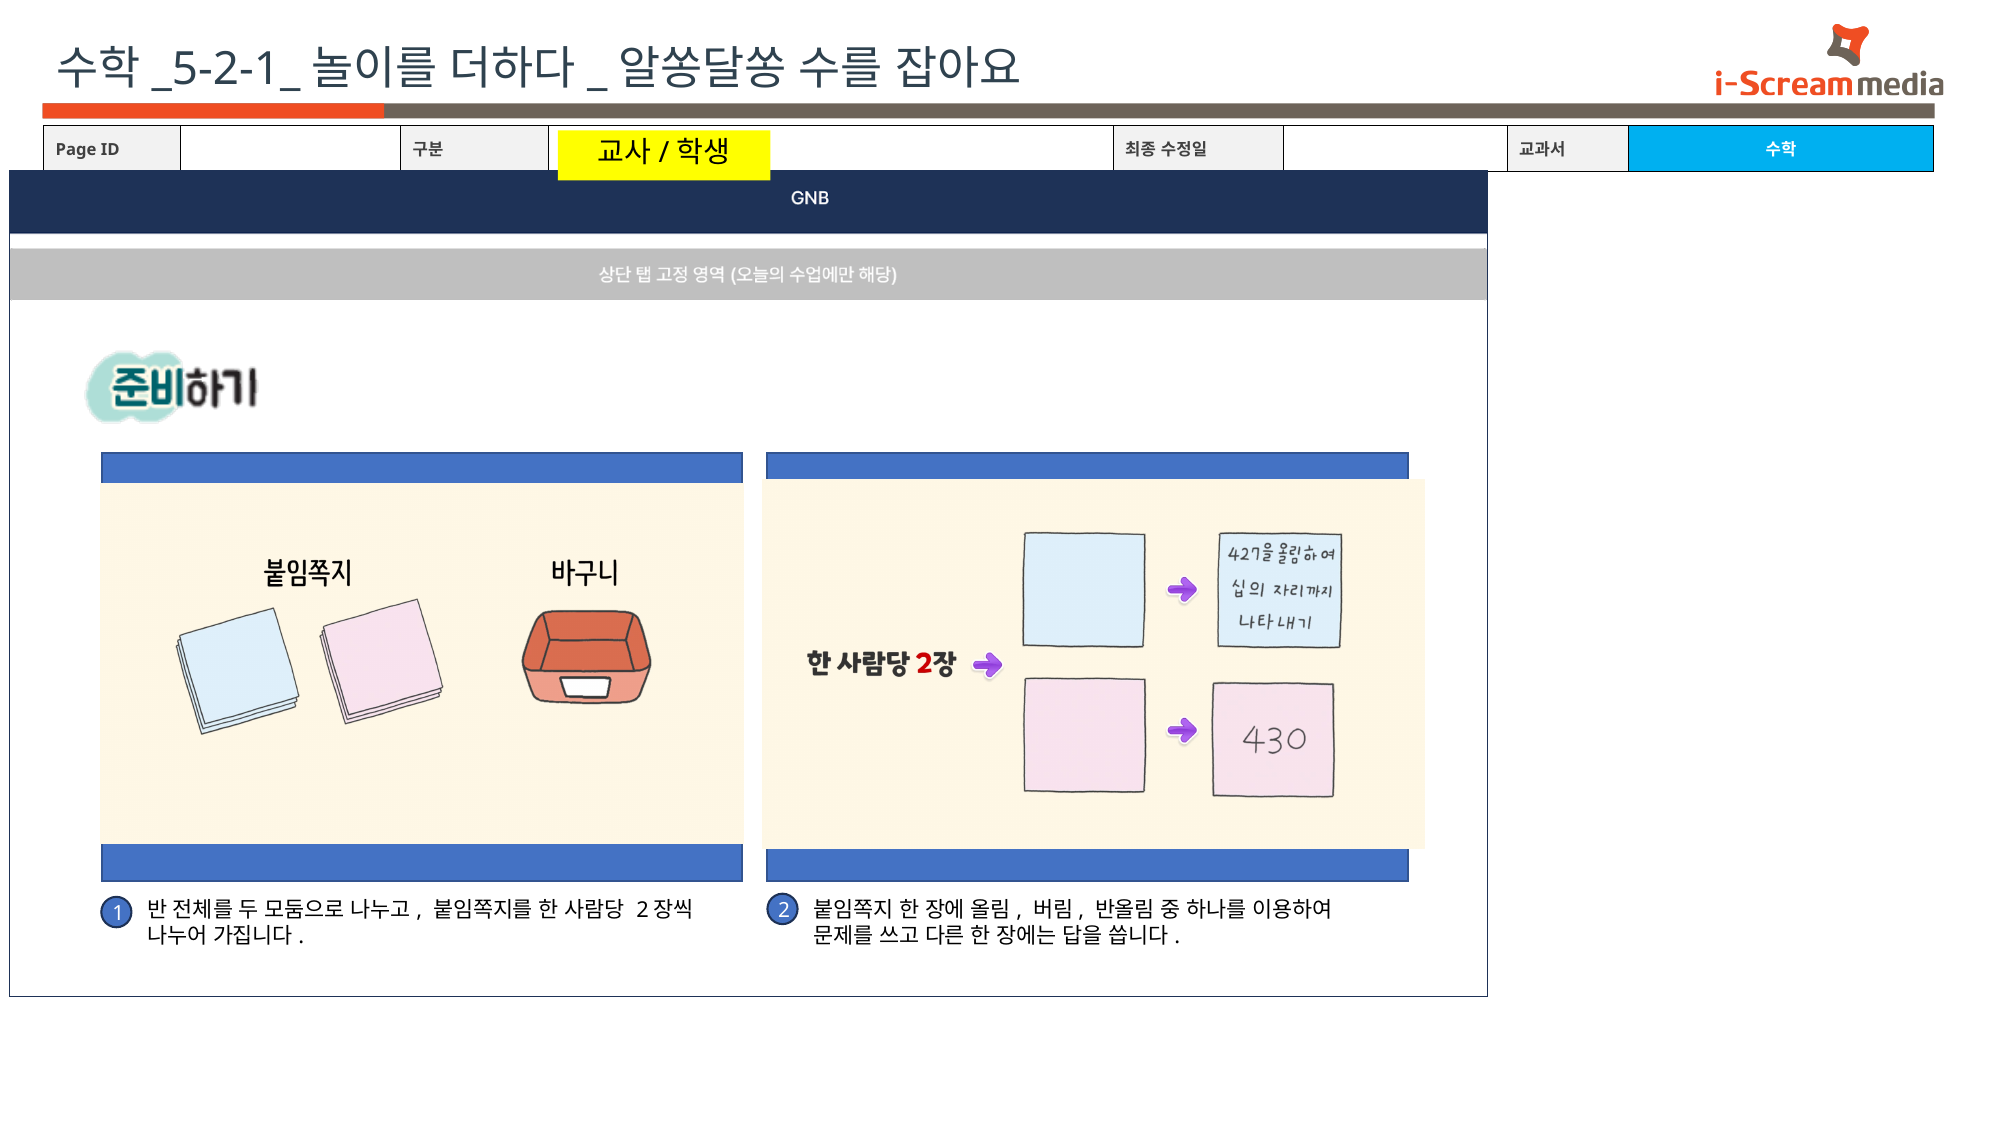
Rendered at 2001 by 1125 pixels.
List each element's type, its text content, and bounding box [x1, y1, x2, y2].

text_box 전저물 영상 캡처 화면 넣어주세요. [766, 849, 1409, 882]
text_box 교사/학생 [557, 130, 771, 181]
picture [10, 171, 1487, 996]
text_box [101, 880, 727, 928]
text_box 전저물 영상 캡처 화면 넣어주세요. [766, 452, 1409, 479]
title 수학_5-2-1_놀이를 더하다_알쏭달쏭 수를 잡아요 [41, 44, 1683, 95]
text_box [767, 880, 1408, 928]
picture [1715, 23, 1944, 96]
text_box 전저물 영상 캡처 화면 넣어주세요. [101, 452, 743, 483]
text_box 전저물 영상 캡처 화면 넣어주세요. [101, 844, 743, 882]
